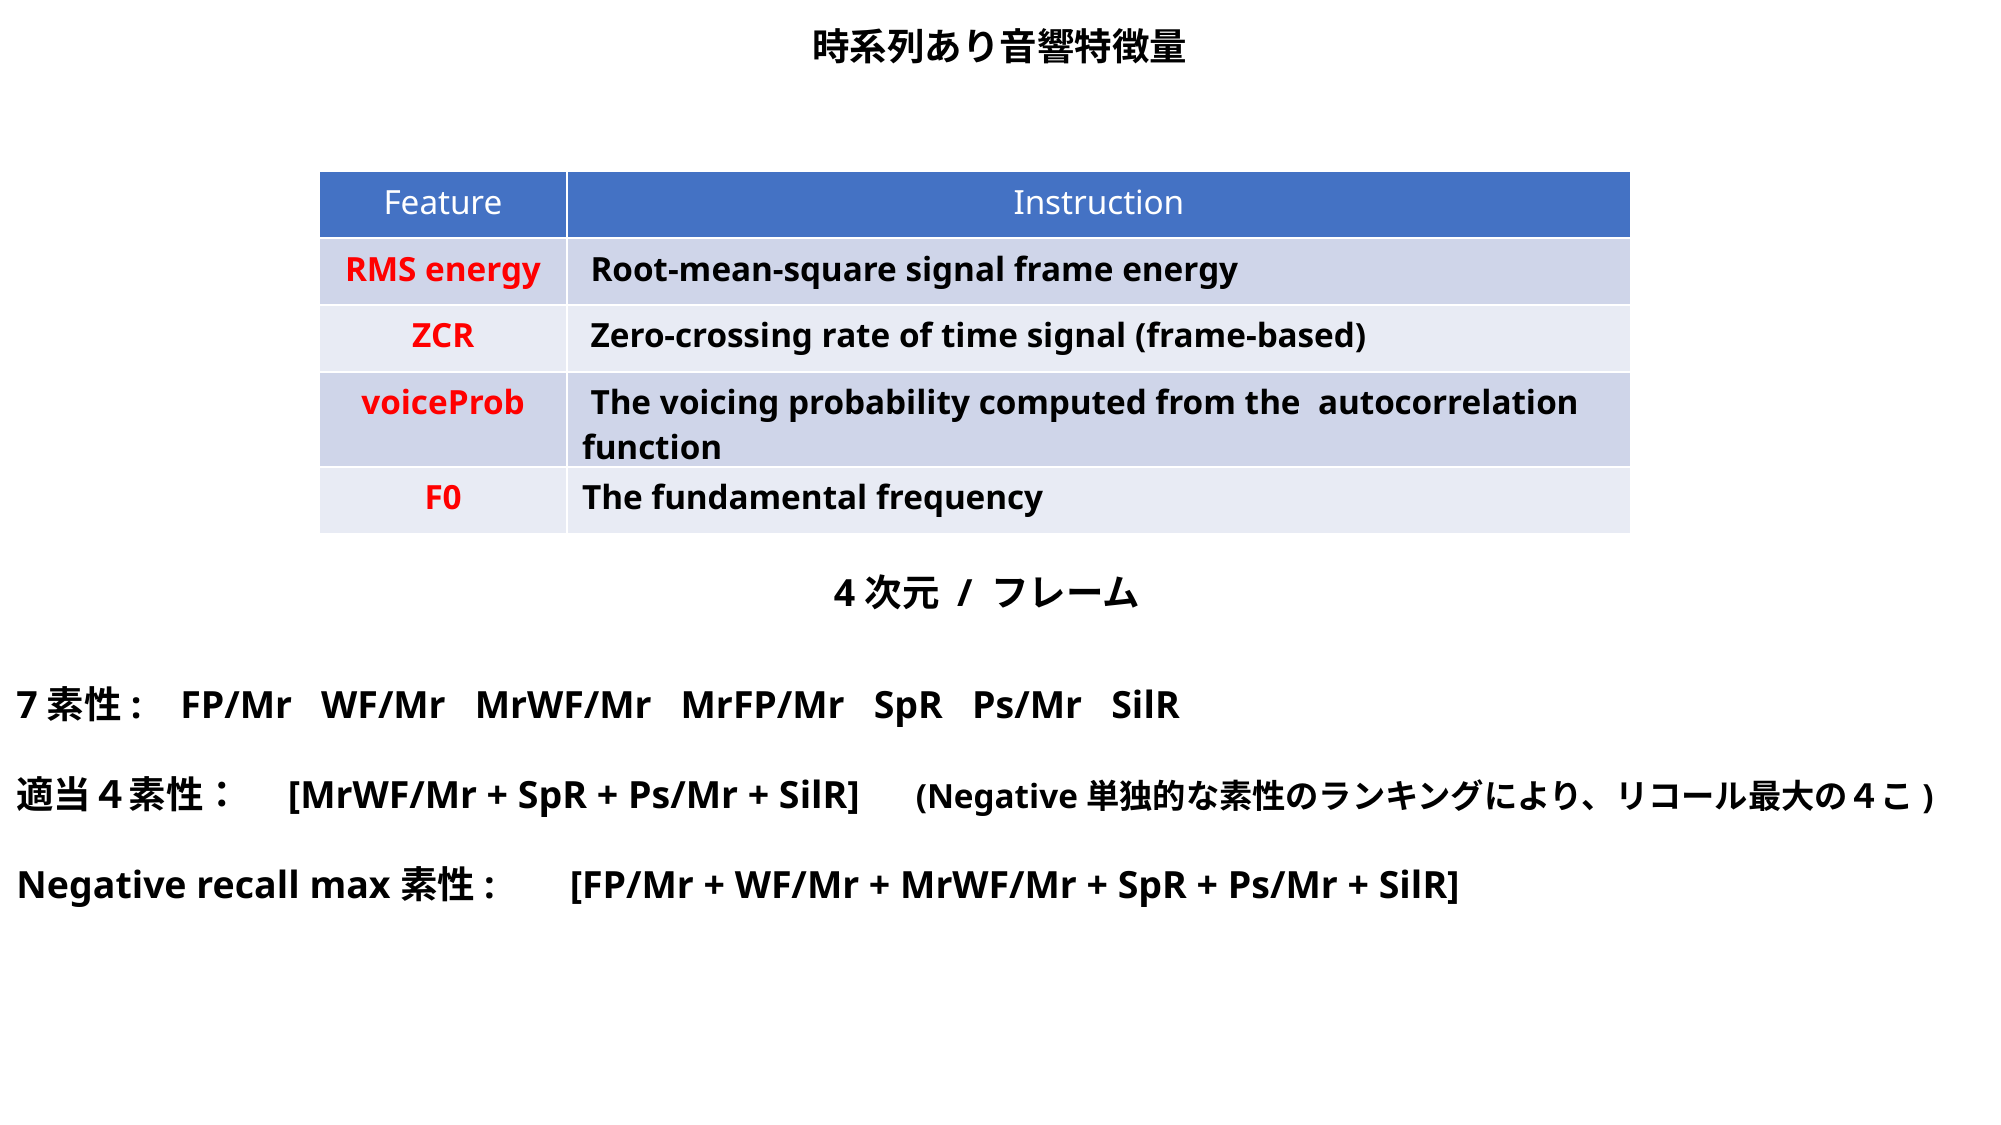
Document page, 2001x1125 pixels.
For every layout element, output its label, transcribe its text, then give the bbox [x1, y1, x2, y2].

table_cell Root-mean-square signal frame energy [568, 239, 1630, 304]
table_cell voiceProb [320, 373, 566, 466]
table_cell RMS energy [320, 239, 566, 304]
table_cell Zero-crossing rate of time signal (frame-based) [568, 306, 1630, 371]
text_box 時系列あり音響特徴量 [797, 15, 1203, 76]
table_header Instruction [568, 172, 1630, 237]
table_cell ZCR [320, 306, 566, 371]
table_cell F0 [320, 468, 566, 533]
text_box 7素性: FP/Mr WF/Mr MrWF/Mr MrFP/Mr SpR Ps/Mr SilR 適当４素性： [MrWF/Mr + SpR + Ps/Mr + SilR] (Negative単独的な素性のランキングにより、リコール最大の４こ) Negative recall max素性: [FP/Mr + WF/Mr + MrWF/Mr + SpR + Ps/Mr + SilR] [1, 628, 1949, 958]
table_cell The fundamental frequency [568, 468, 1630, 533]
text_box 4次元 / フレーム [819, 561, 1155, 622]
table_cell The voicing probability computed from the autocorrelation function [568, 373, 1630, 466]
table_header Feature [320, 172, 566, 237]
